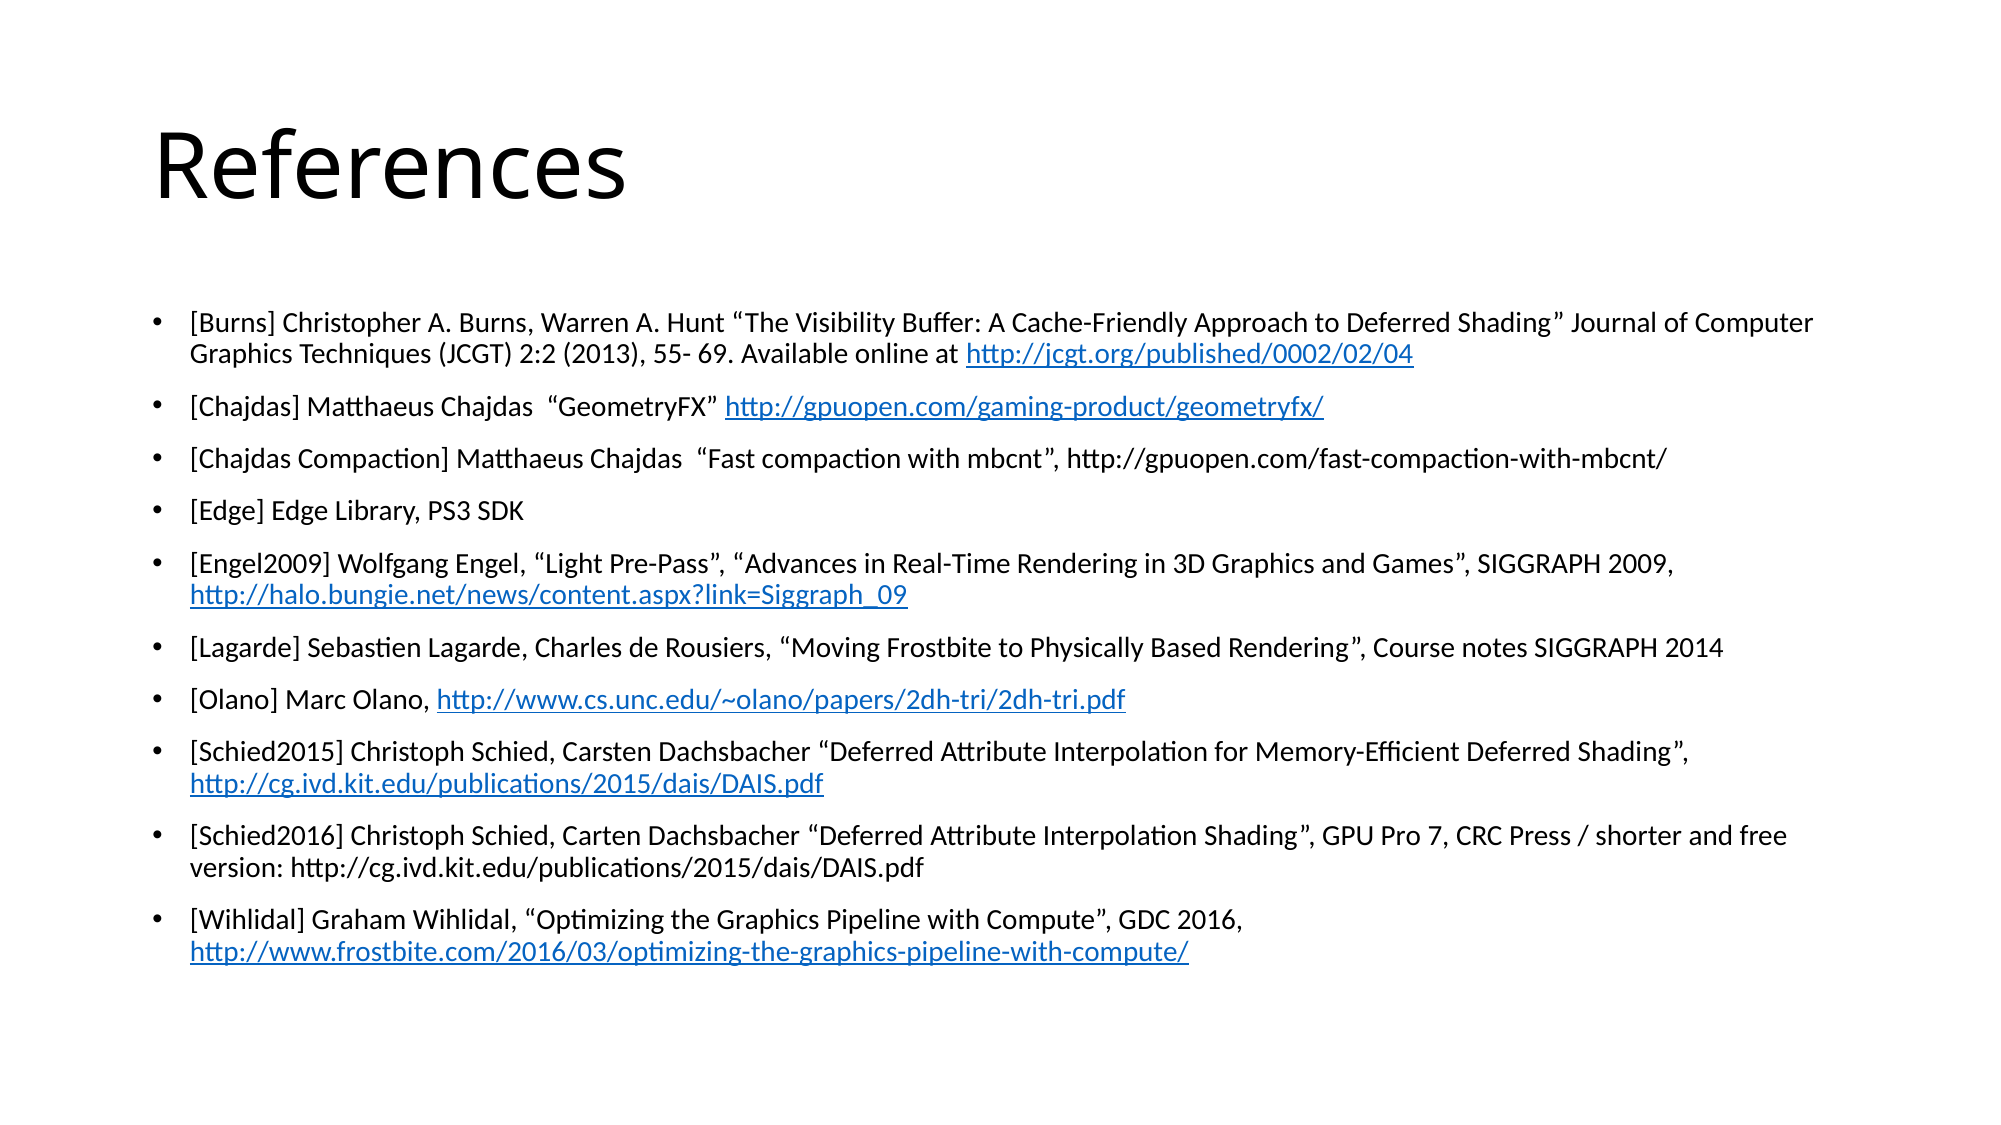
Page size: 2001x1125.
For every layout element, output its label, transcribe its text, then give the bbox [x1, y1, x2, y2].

list [Burns] Christopher A. Burns, Warren A. Hunt “The Visibility Buffer: A Cache-Friendly Approach to Deferred Shading” Journal of Computer Graphics Techniques (JCGT) 2:2 (2013), 55- 69. Available online at http://jcgt.org/published/0002/02/04 [Chajdas] Matthaeus Chajdas “GeometryFX” http://gpuopen.com/gaming-product/geometryfx/ [Chajdas Compaction] Matthaeus Chajdas “Fast compaction with mbcnt”, http://gpuopen.com/fast-compaction-with-mbcnt/ [Edge] Edge Library, PS3 SDK [Engel2009] Wolfgang Engel, “Light Pre-Pass”, “Advances in Real-Time Rendering in 3D Graphics and Games”, SIGGRAPH 2009, http://halo.bungie.net/news/content.aspx?link=Siggraph_09 [Lagarde] Sebastien Lagarde, Charles de Rousiers, “Moving Frostbite to Physically Based Rendering”, Course notes SIGGRAPH 2014 [Olano] Marc Olano, http://www.cs.unc.edu/~olano/papers/2dh-tri/2dh-tri.pdf [Schied2015] Christoph Schied, Carsten Dachsbacher “Deferred Attribute Interpolation for Memory-Efficient Deferred Shading”, http://cg.ivd.kit.edu/publications/2015/dais/DAIS.pdf [Schied2016] Christoph Schied, Carten Dachsbacher “Deferred Attribute Interpolation Shading”, GPU Pro 7, CRC Press / shorter and free version: http://cg.ivd.kit.edu/publications/2015/dais/DAIS.pdf [Wihlidal] Graham Wihlidal, “Optimizing the Graphics Pipeline with Compute”, GDC 2016, http://www.frostbite.com/2016/03/optimizing-the-graphics-pipeline-with-compute/ [137, 299, 1863, 1014]
title References [137, 59, 1863, 278]
